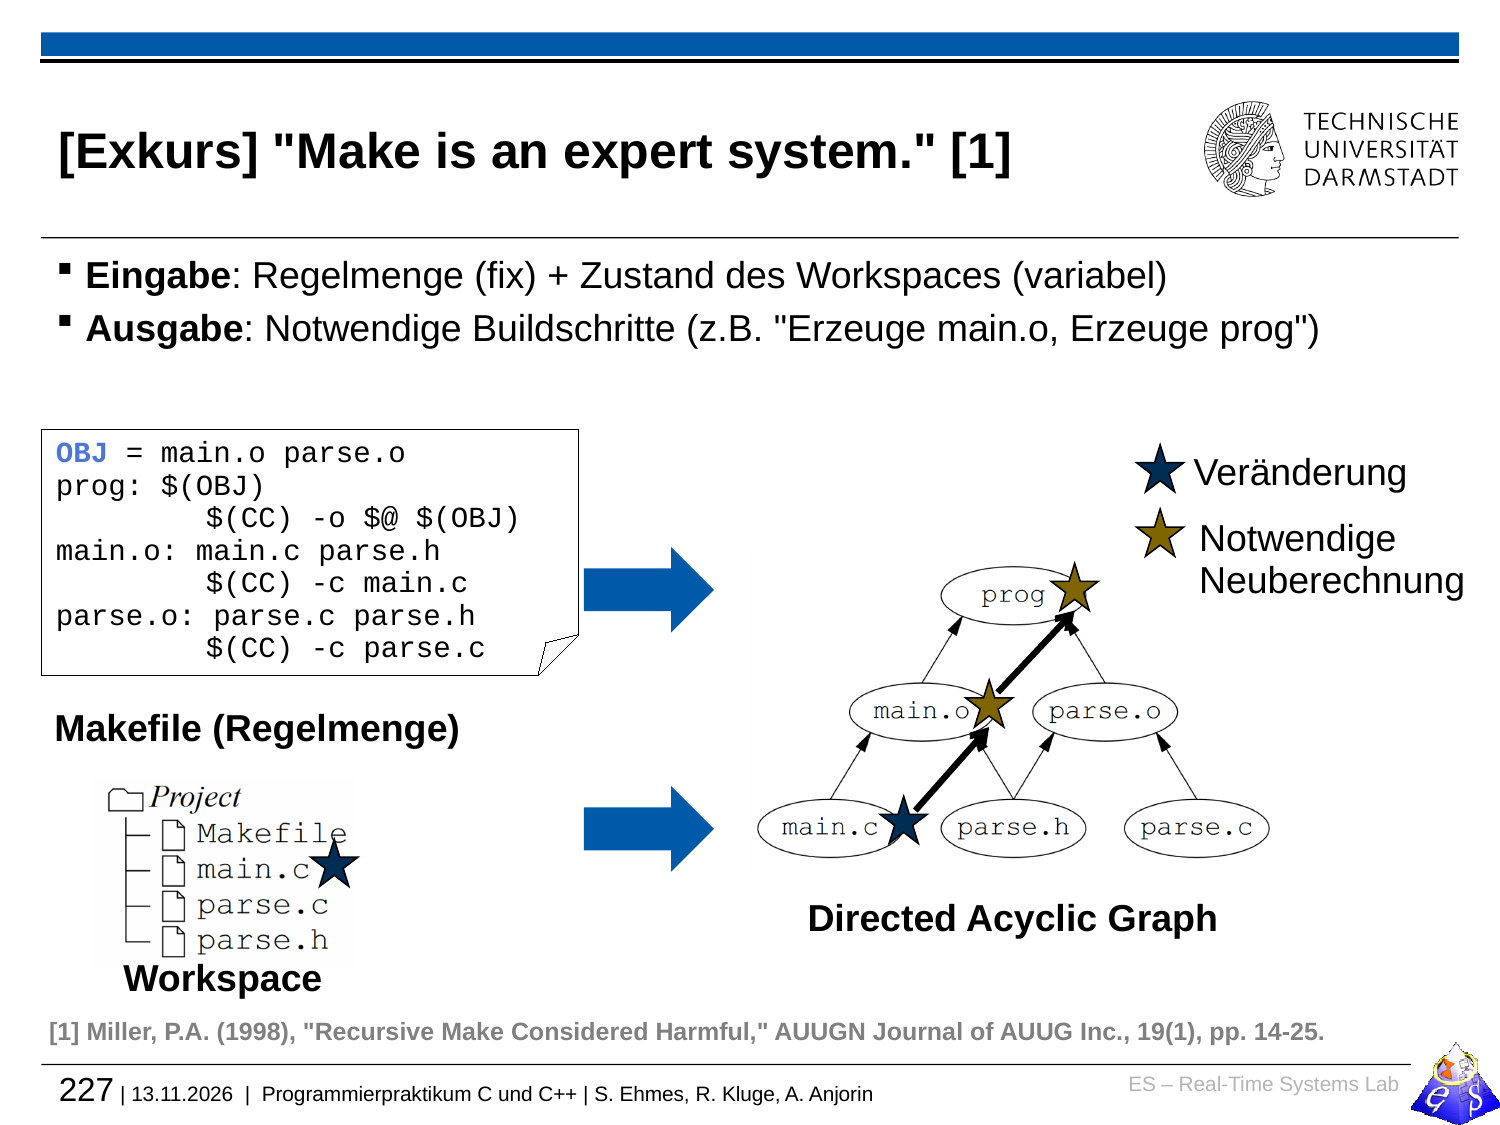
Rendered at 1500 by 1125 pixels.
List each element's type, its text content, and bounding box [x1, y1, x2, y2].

text_box Workspace [108, 975, 338, 1008]
picture [91, 776, 355, 967]
text_box Notwendige Neuberechnung [1184, 510, 1480, 610]
text_box [1136, 509, 1184, 545]
list Eingabe: Regelmenge (fix) + Zustand des Workspaces (variabel) Ausgabe: Notwendige Buildschritte (z.B. "Erzeuge main.o, Erzeuge prog") [41, 243, 1500, 1010]
text_box Veränderung [1178, 444, 1423, 501]
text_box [997, 610, 1061, 693]
text_box [1136, 444, 1178, 492]
picture [1187, 84, 1483, 214]
text_box [1] Miller, P.A. (1998), "Recursive Make Considered Harmful," AUUGN Journal of AUUG Inc., 19(1), pp. 14-25. [34, 1010, 1500, 1054]
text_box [915, 726, 975, 811]
picture [1411, 1059, 1500, 1125]
text_box [583, 546, 714, 633]
list Eingabe: Regelmenge (fix) + Zustand des Workspaces (variabel) Ausgabe: Notwendige Buildschritte (z.B. "Erzeuge main.o, Erzeuge prog") [41, 1054, 1500, 1059]
picture [746, 546, 1279, 870]
text_box [583, 785, 714, 872]
text_box Directed Acyclic Graph [792, 890, 1234, 947]
text_box Makefile (Regelmenge) [39, 701, 476, 758]
text_box OBJ = main.o parse.o prog: $(OBJ) $(CC) -o $@ $(OBJ) main.o: main.c parse.h $(CC) -c main.c parse.o: parse.c parse.h $(CC) -c parse.c [41, 429, 579, 676]
title [Exkurs] "Make is an expert system." [1] [58, 80, 1187, 218]
